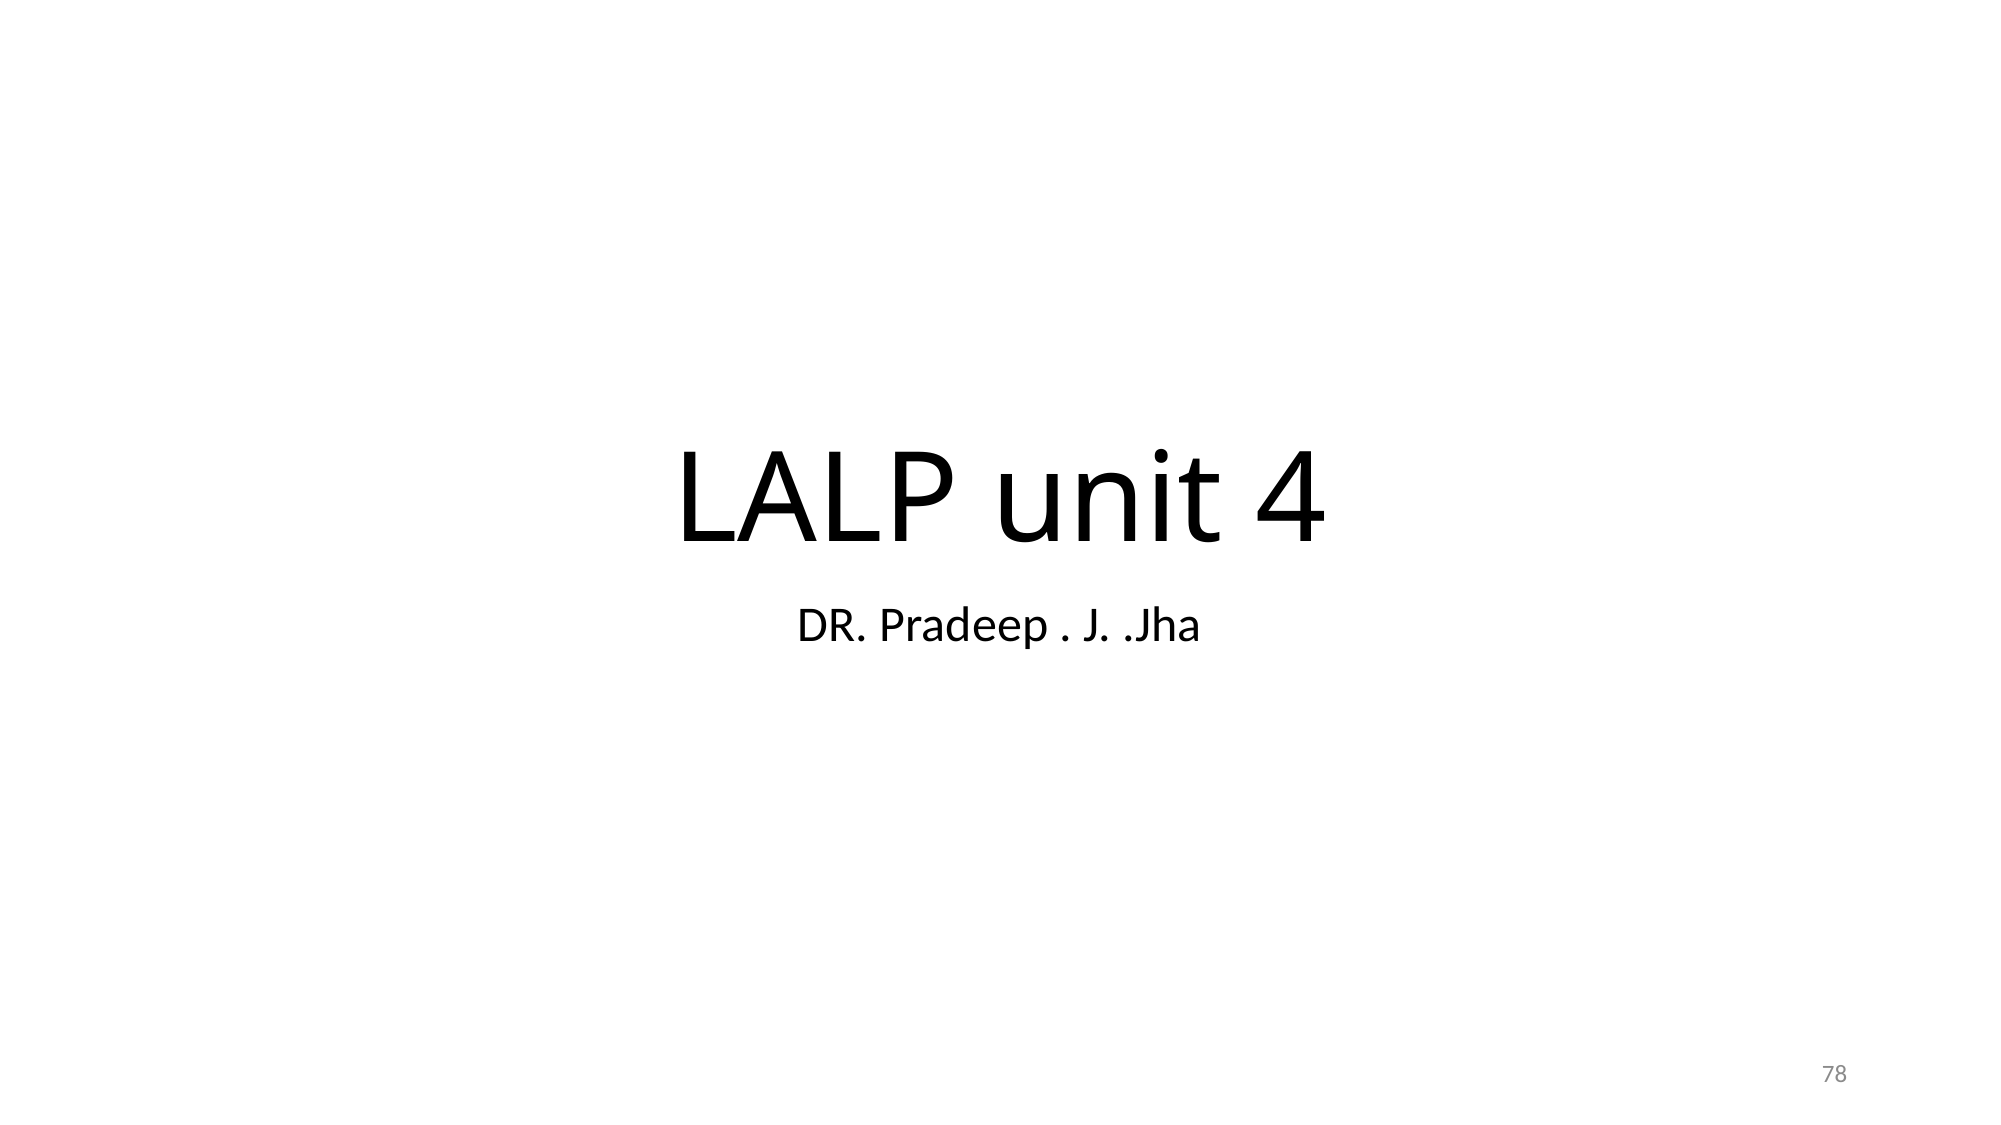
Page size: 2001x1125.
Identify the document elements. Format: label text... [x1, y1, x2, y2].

subtitle DR. Pradeep . J. .Jha [249, 590, 1750, 863]
slide_number 78 [1412, 1042, 1863, 1103]
title LALP unit 4 [249, 184, 1750, 576]
